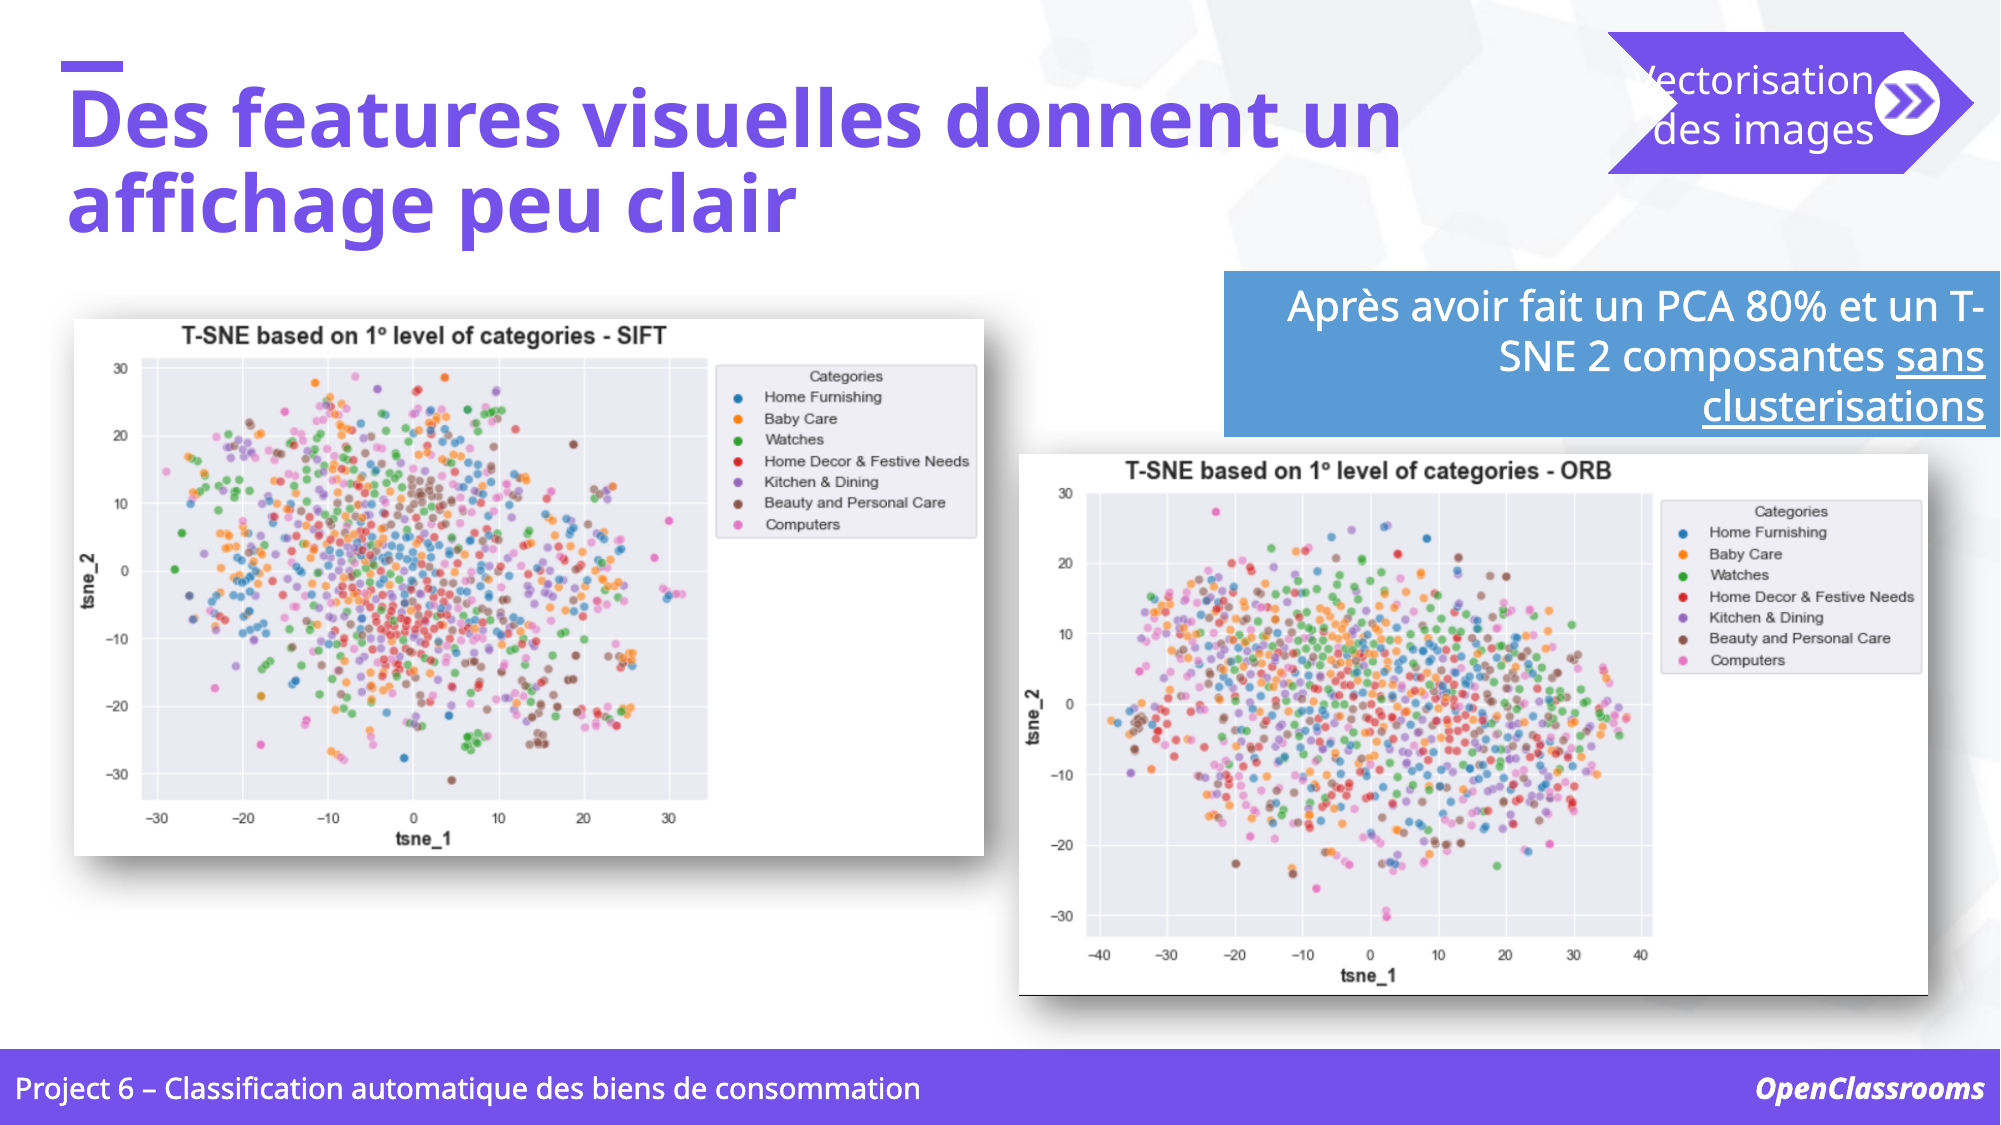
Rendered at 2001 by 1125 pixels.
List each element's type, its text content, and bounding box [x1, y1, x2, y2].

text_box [1608, 32, 1974, 174]
text_box Des features visuelles donnent un affichage peu clair [51, 70, 1480, 258]
text_box Project 6 – Classification automatique des biens de consommation [0, 1062, 1474, 1112]
picture [0, 0, 2001, 1125]
text_box [61, 61, 123, 72]
text_box [0, 1049, 2000, 1125]
text_box OpenClassrooms [1729, 1062, 2000, 1112]
text_box Après avoir fait un PCA 80% et un T-SNE 2 composantes sans clusterisations [1224, 271, 2000, 437]
